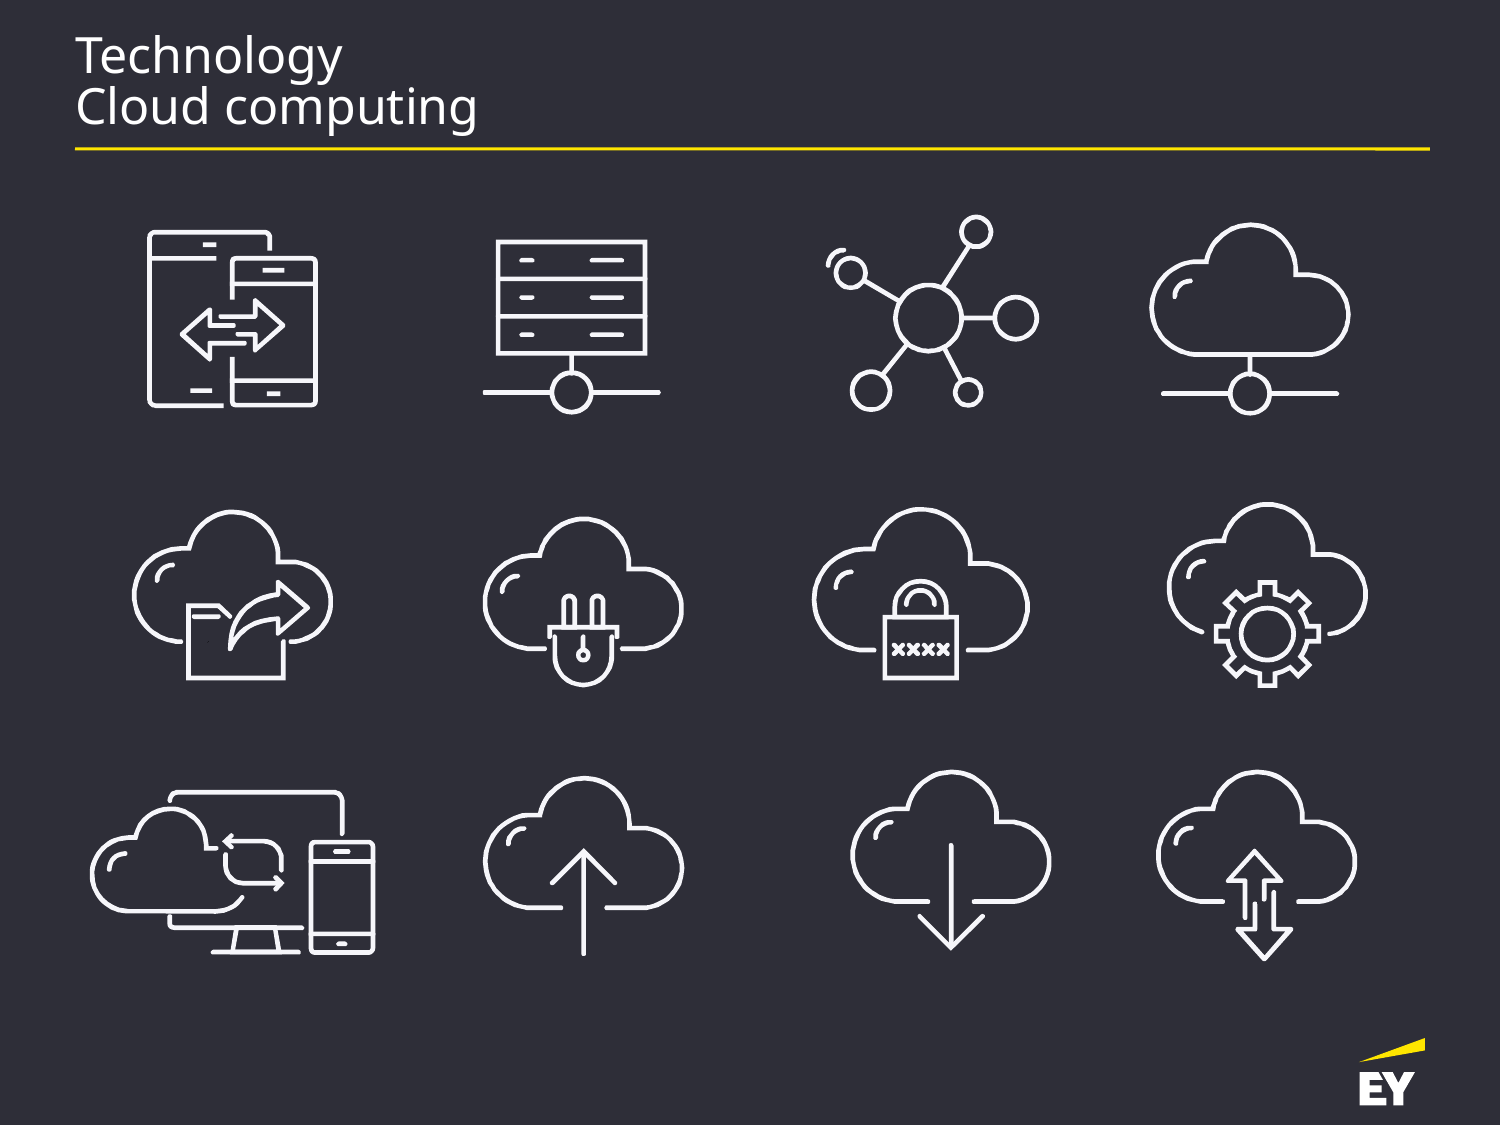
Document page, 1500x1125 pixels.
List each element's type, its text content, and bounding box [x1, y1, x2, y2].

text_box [146, 229, 319, 409]
title Technology Cloud computing [75, 33, 1425, 131]
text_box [482, 239, 662, 415]
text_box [482, 516, 685, 688]
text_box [1148, 222, 1351, 416]
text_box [482, 775, 685, 957]
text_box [825, 214, 1040, 413]
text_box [850, 769, 1052, 951]
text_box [131, 509, 334, 681]
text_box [89, 789, 376, 956]
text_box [1166, 501, 1369, 689]
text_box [1155, 769, 1358, 962]
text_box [811, 506, 1031, 681]
